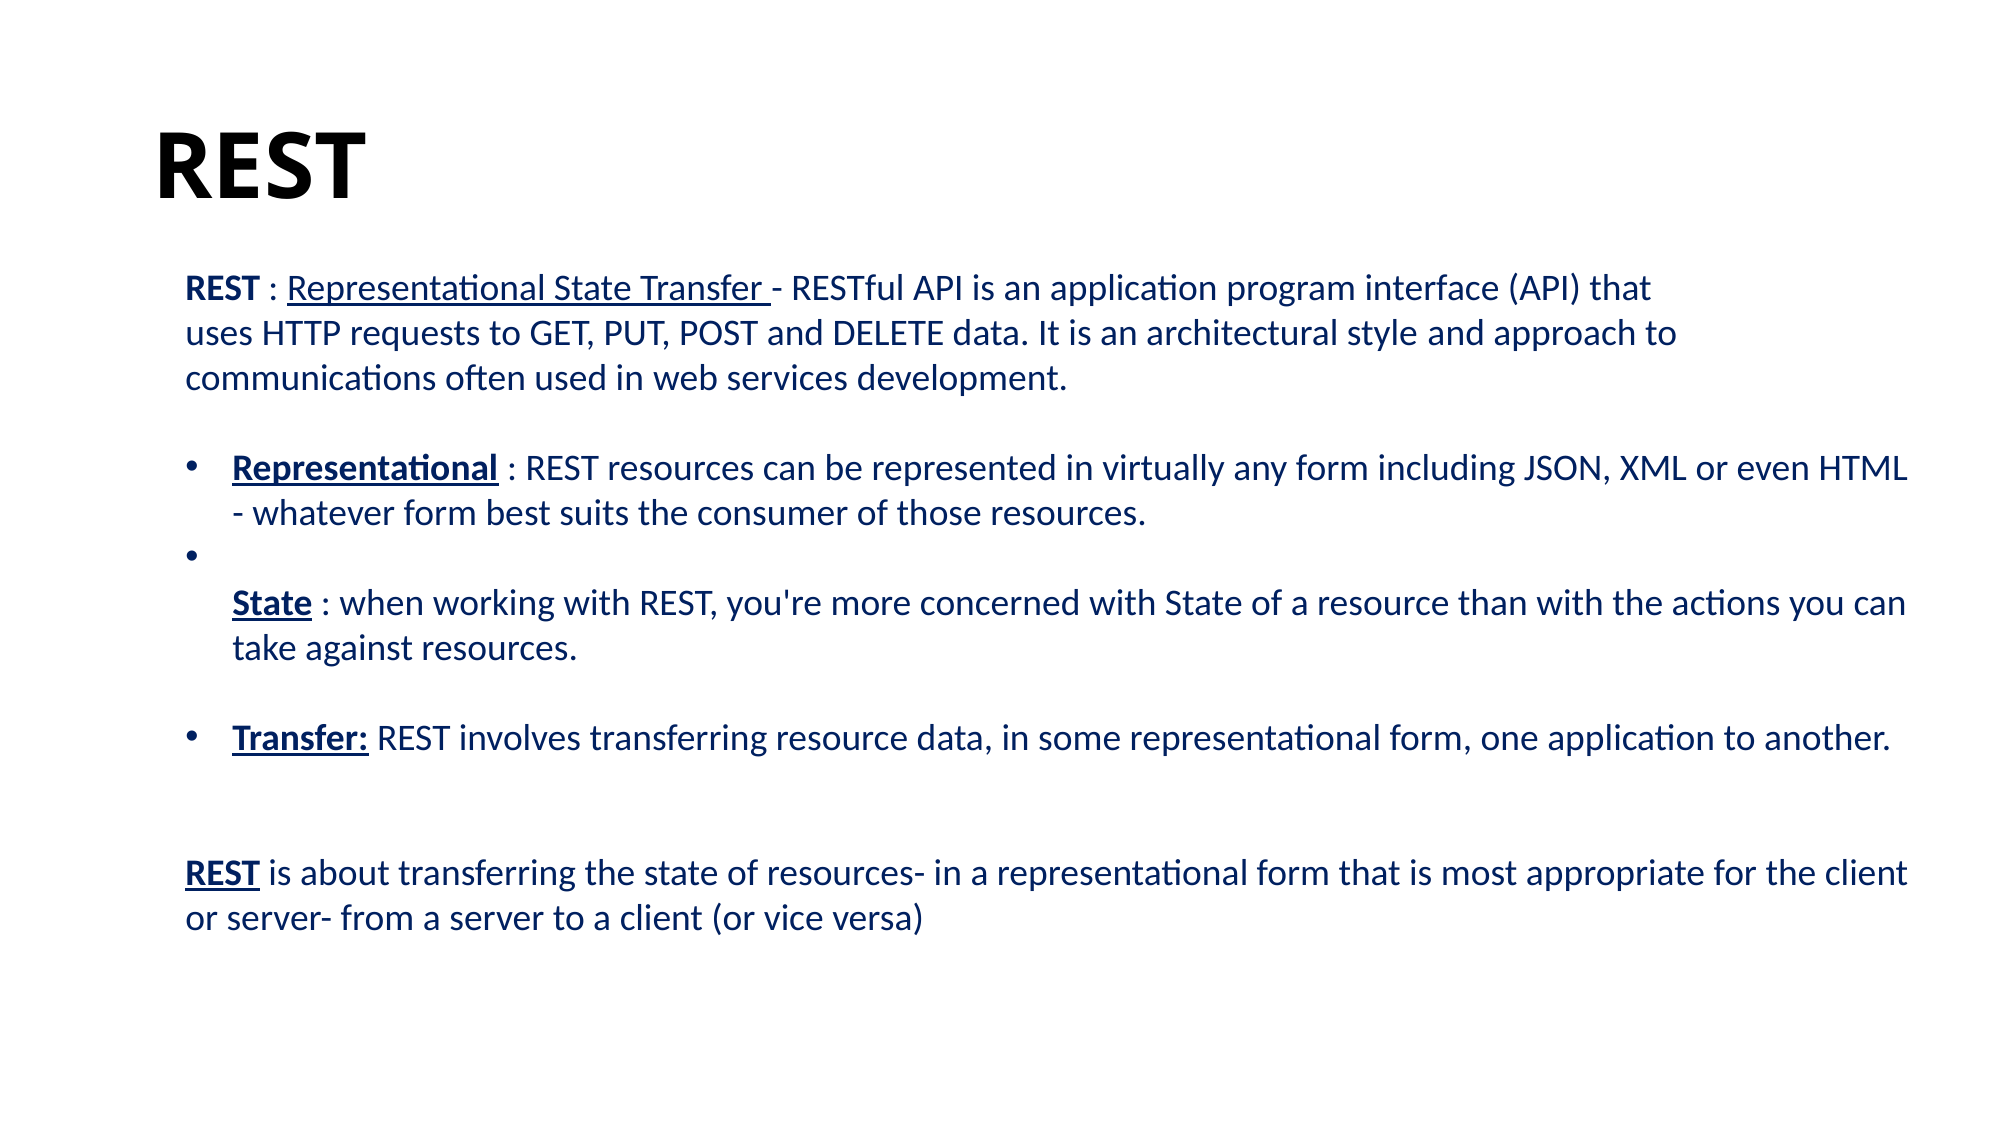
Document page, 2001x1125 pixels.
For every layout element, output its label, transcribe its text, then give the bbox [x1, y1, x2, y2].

text_box REST : Representational State Transfer - RESTful API is an application program interface (API) that uses HTTP requests to GET, PUT, POST and DELETE data. It is an architectural style and approach to communications often used in web services development. Representational : REST resources can be represented in virtually any form including JSON, XML or even HTML - whatever form best suits the consumer of those resources. State : when working with REST, you're more concerned with State of a resource than with the actions you can take against resources. Transfer: REST involves transferring resource data, in some representational form, one application to another. REST is about transferring the state of resources- in a representational form that is most appropriate for the client or server- from a server to a client (or vice versa) [170, 255, 1939, 946]
title REST [137, 59, 1863, 278]
